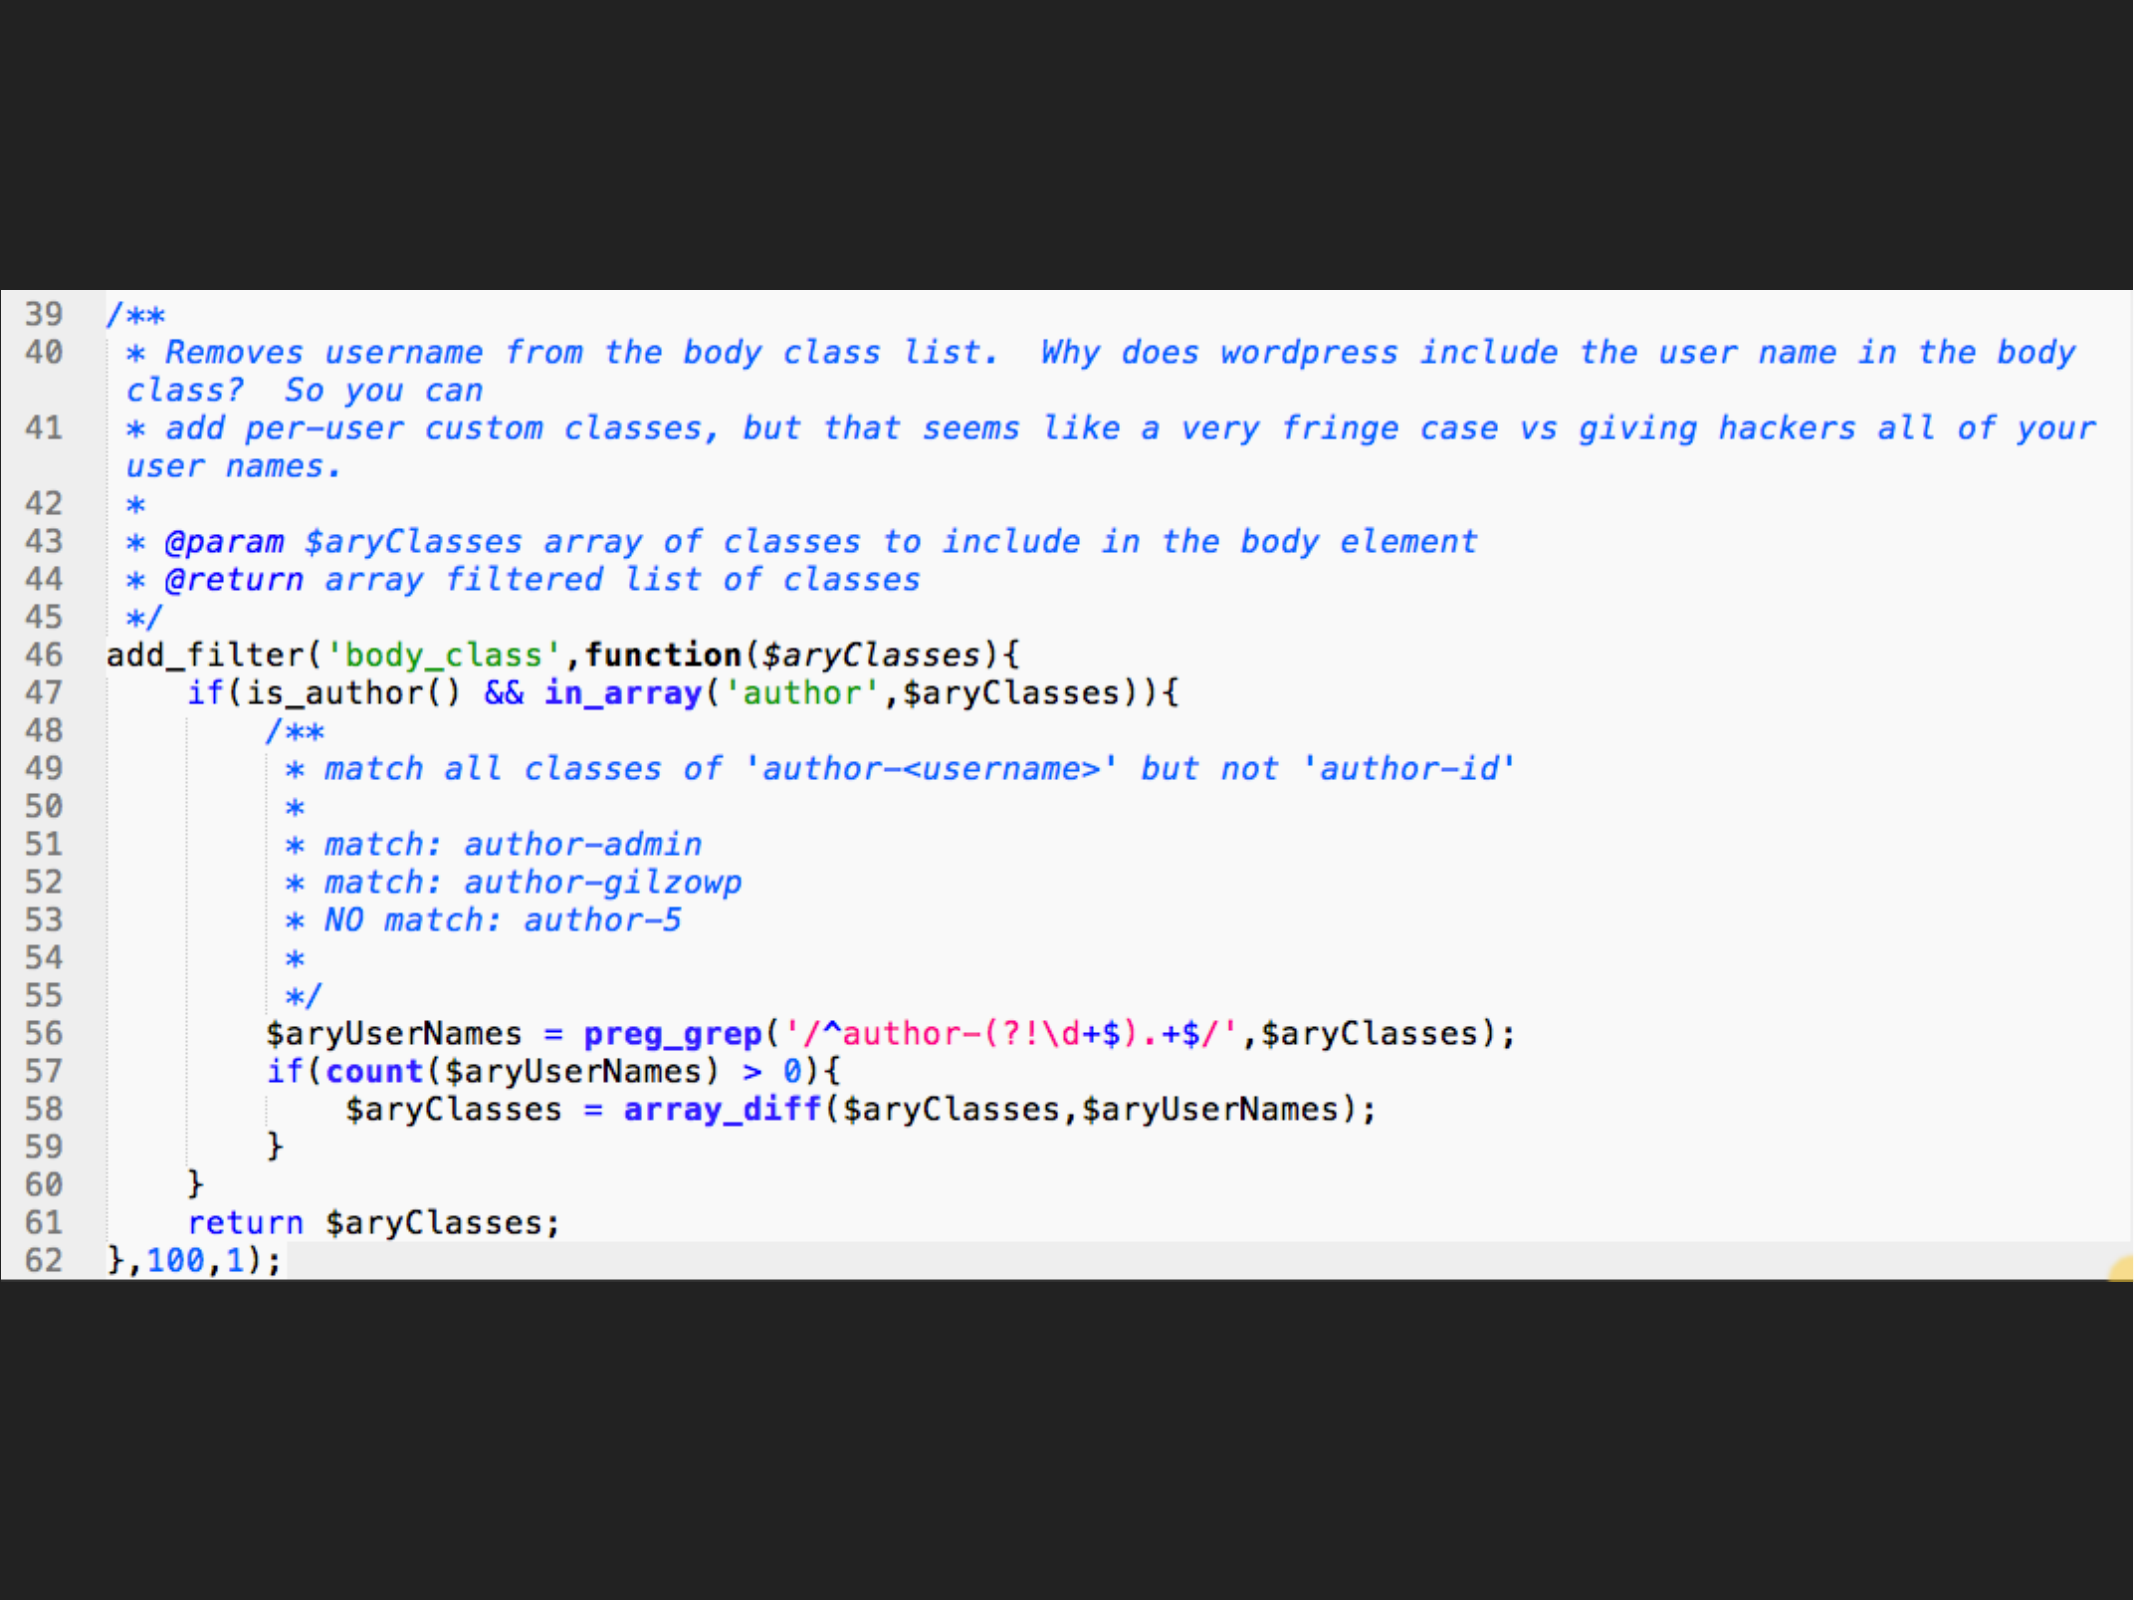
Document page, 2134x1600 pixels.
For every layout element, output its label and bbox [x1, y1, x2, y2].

picture [0, 290, 2134, 1283]
